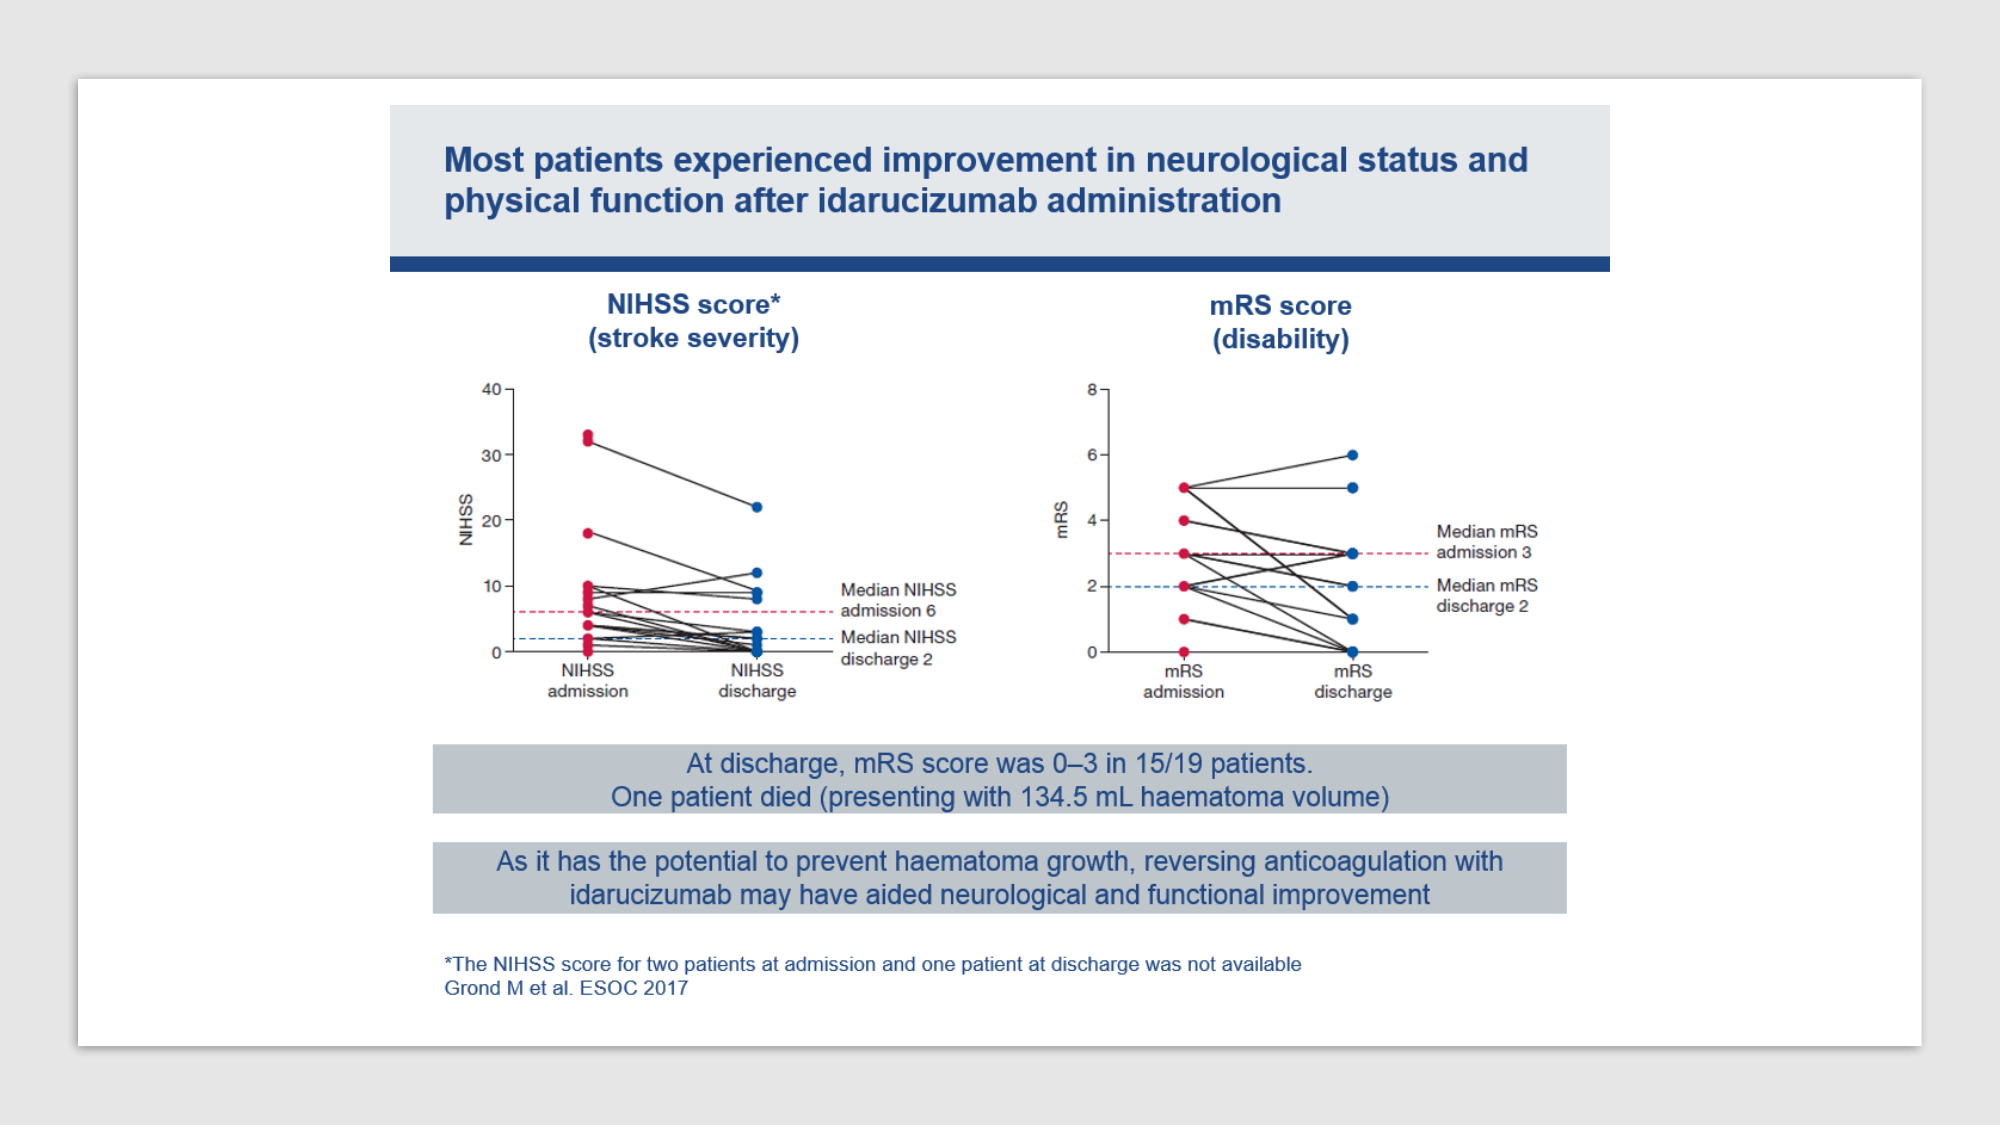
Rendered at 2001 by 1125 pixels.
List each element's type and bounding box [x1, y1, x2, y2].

text_box [77, 78, 1923, 1047]
picture [390, 105, 1610, 1020]
text_box [0, 0, 2000, 1125]
